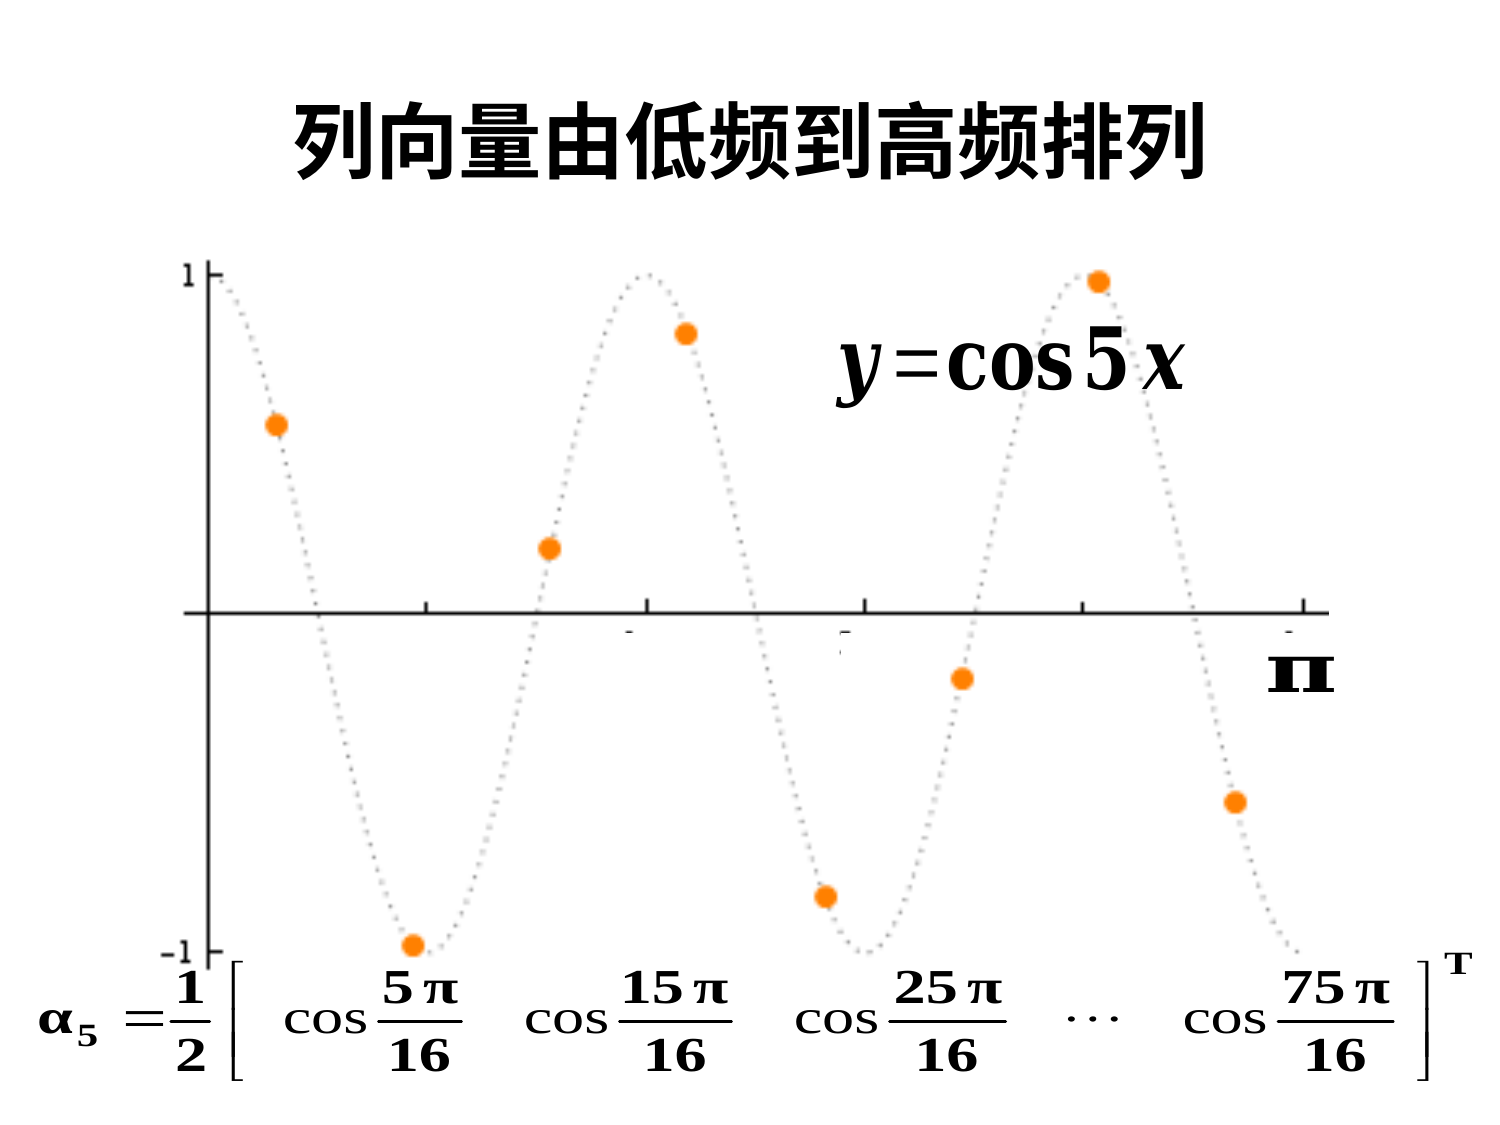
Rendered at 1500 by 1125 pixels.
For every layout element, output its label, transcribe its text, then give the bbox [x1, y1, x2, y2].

title 列向量由低频到高频排列 [75, 45, 1425, 233]
picture [159, 255, 1330, 940]
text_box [29, 940, 1483, 1091]
